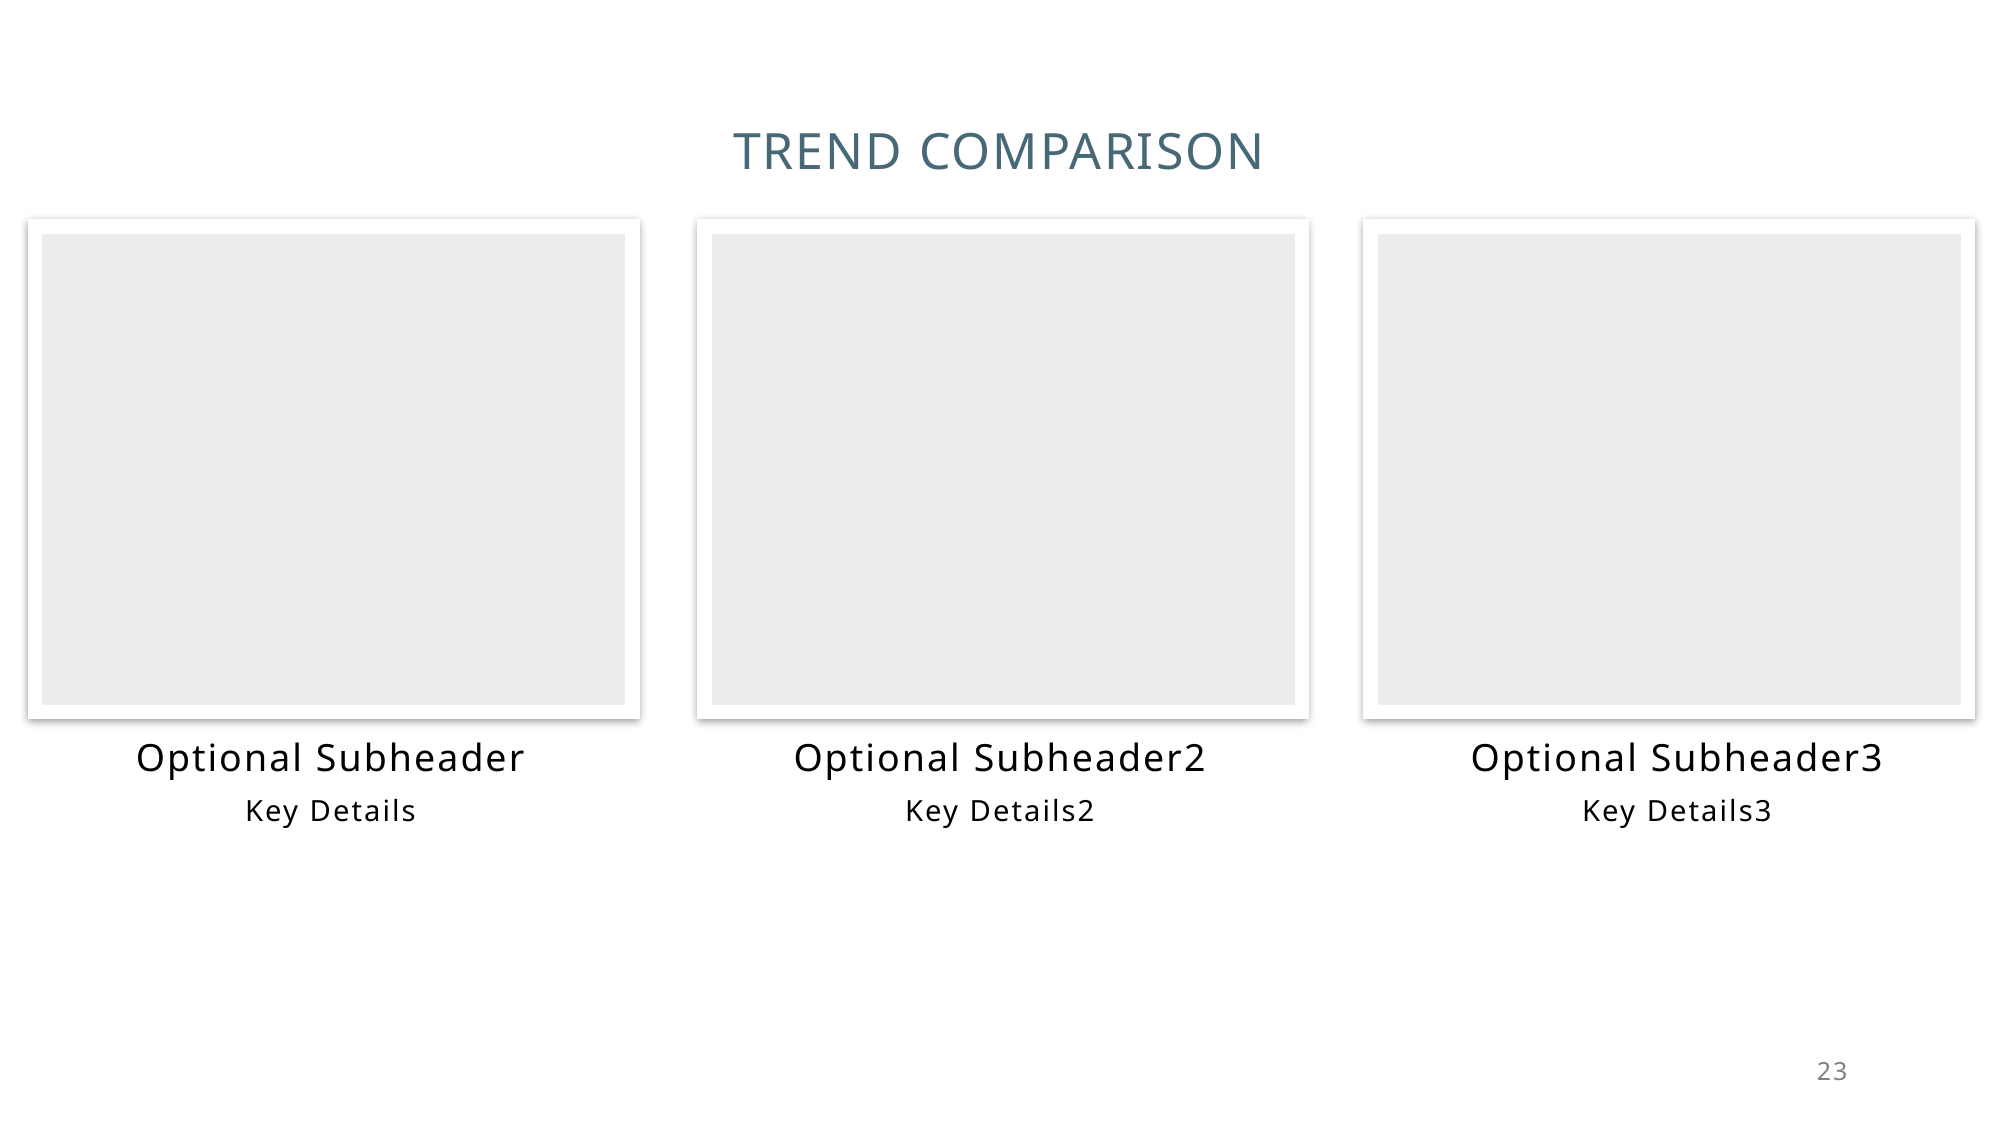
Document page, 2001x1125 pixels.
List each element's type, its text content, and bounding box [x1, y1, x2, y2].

list Key Details [89, 776, 572, 1037]
picture [711, 233, 1295, 705]
text_box Key Details2 [758, 775, 1241, 1036]
text_box Key Details3 [1435, 775, 1918, 1036]
list Optional Subheader [89, 728, 572, 776]
text_box Optional Subheader2 [758, 728, 1241, 775]
picture [42, 233, 626, 705]
picture [1377, 233, 1961, 705]
title trend comparison [530, 114, 1468, 192]
text_box Optional Subheader3 [1435, 728, 1918, 775]
slide_number 23 [1412, 1042, 1863, 1103]
